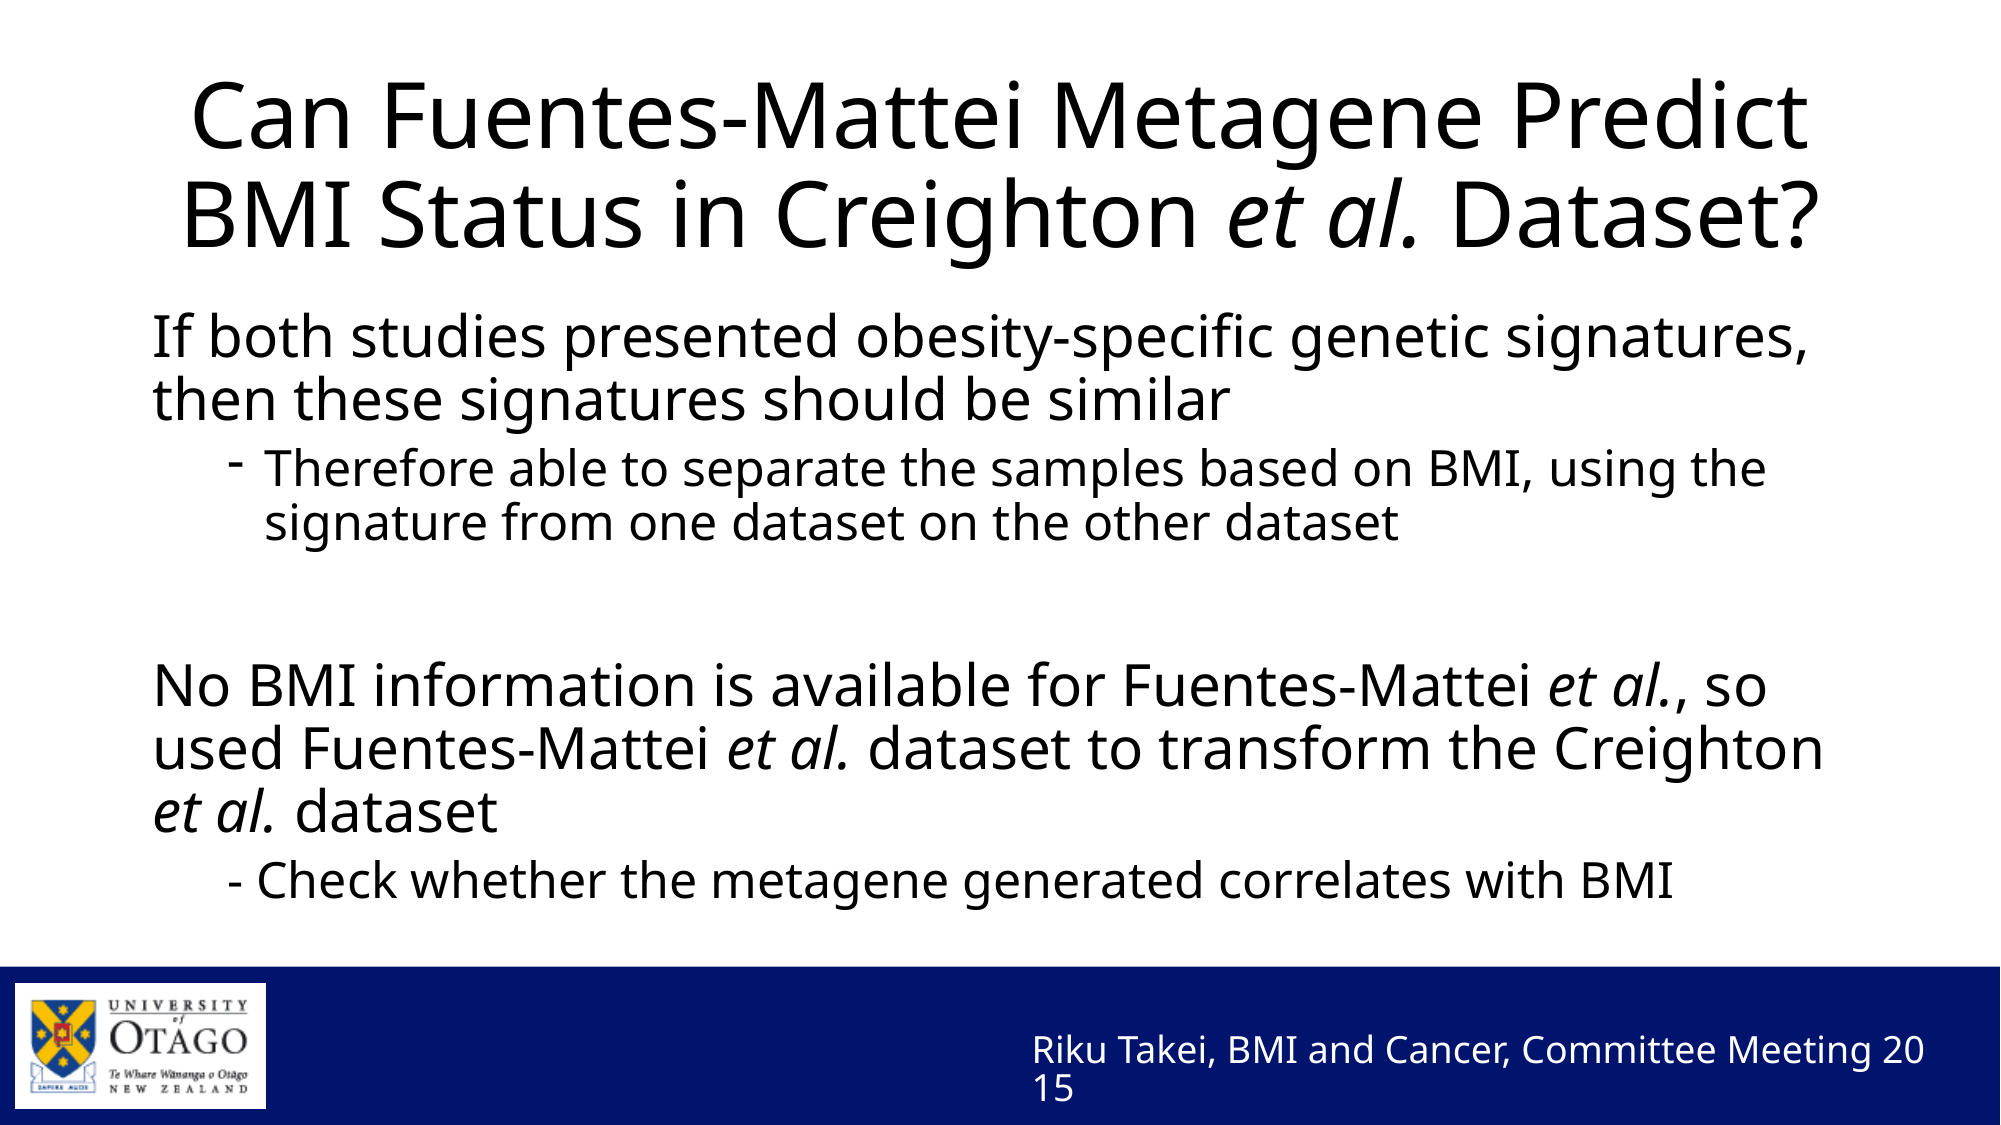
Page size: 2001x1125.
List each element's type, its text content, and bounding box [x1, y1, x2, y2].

footer Riku Takei, BMI and Cancer, Committee Meeting 2015 [1016, 1021, 1950, 1082]
list If both studies presented obesity-specific genetic signatures, then these signatures should be similar Therefore able to separate the samples based on BMI, using the signature from one dataset on the other dataset No BMI information is available for Fuentes-Mattei et al., so used Fuentes-Mattei et al. dataset to transform the Creighton et al. dataset - Check whether the metagene generated correlates with BMI [137, 299, 1863, 945]
title Can Fuentes-Mattei Metagene Predict BMI Status in Creighton et al. Dataset? [137, 59, 1863, 278]
picture [15, 983, 266, 1109]
